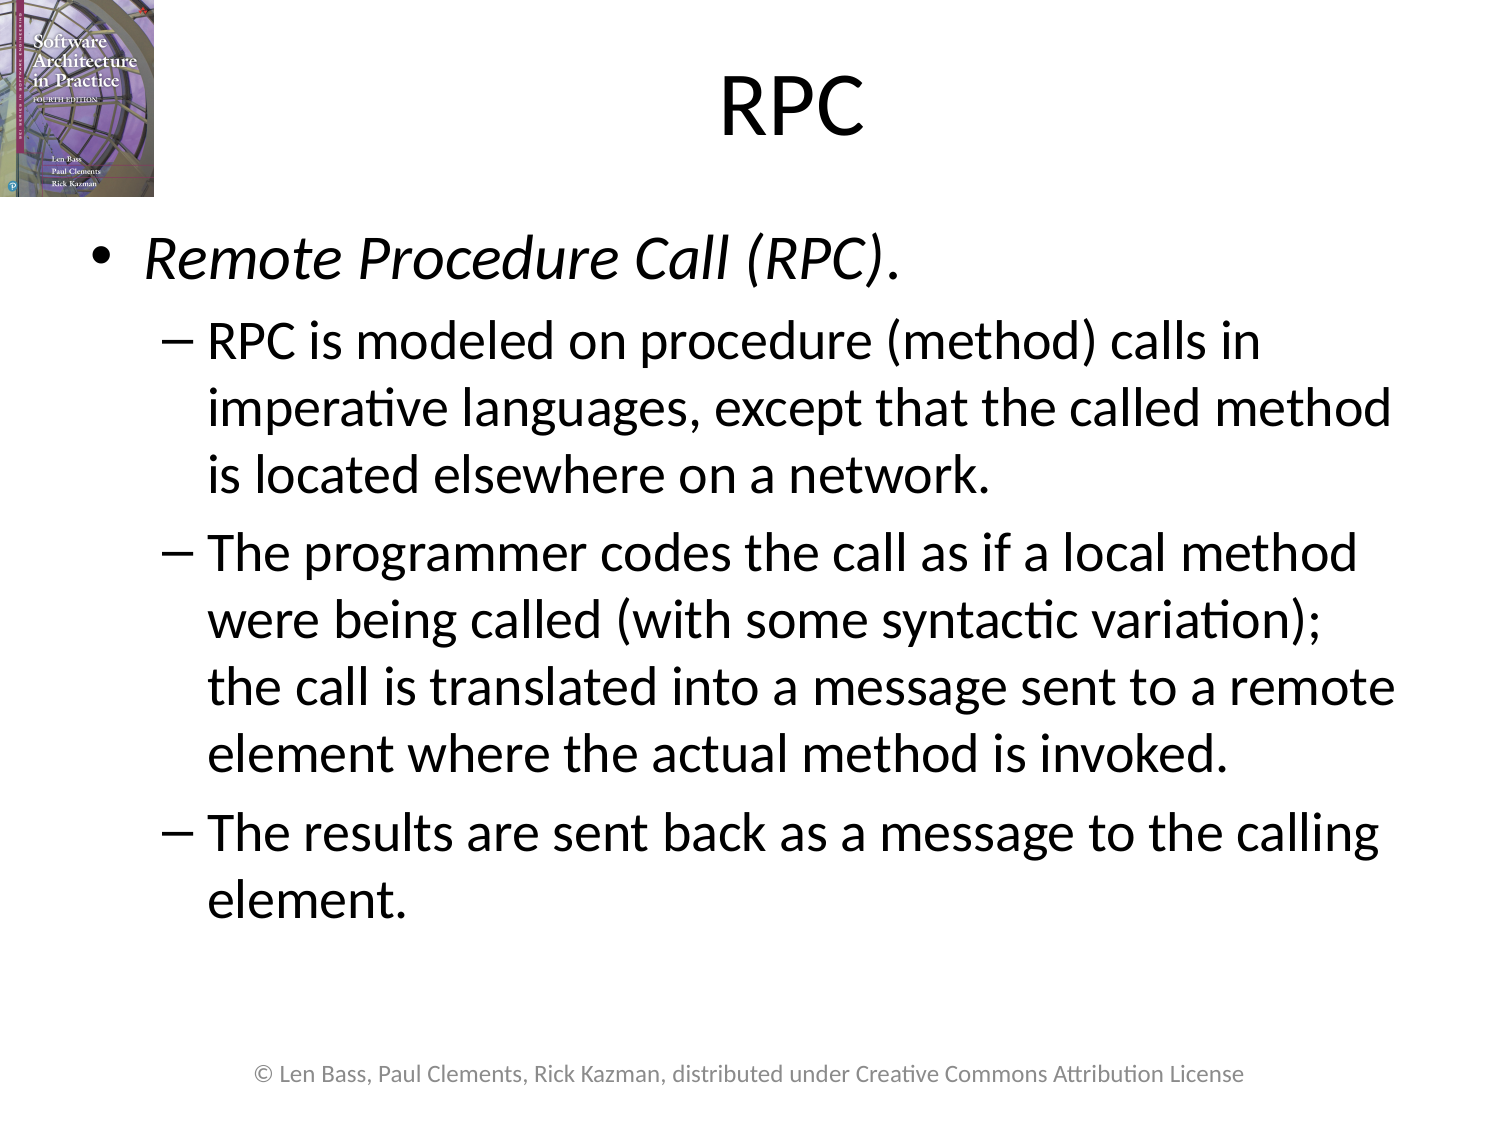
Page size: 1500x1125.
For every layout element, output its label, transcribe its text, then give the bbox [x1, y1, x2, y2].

picture [0, 0, 154, 197]
list Remote Procedure Call (RPC). RPC is modeled on procedure (method) calls in imperative languages, except that the called method is located elsewhere on a network. The programmer codes the call as if a local method were being called (with some syntactic variation); the call is translated into a message sent to a remote element where the actual method is invoked. The results are sent back as a message to the calling element. [75, 208, 1425, 1005]
title RPC [159, 45, 1425, 173]
footer © Len Bass, Paul Clements, Rick Kazman, distributed under Creative Commons Attribution License [230, 1042, 1270, 1103]
